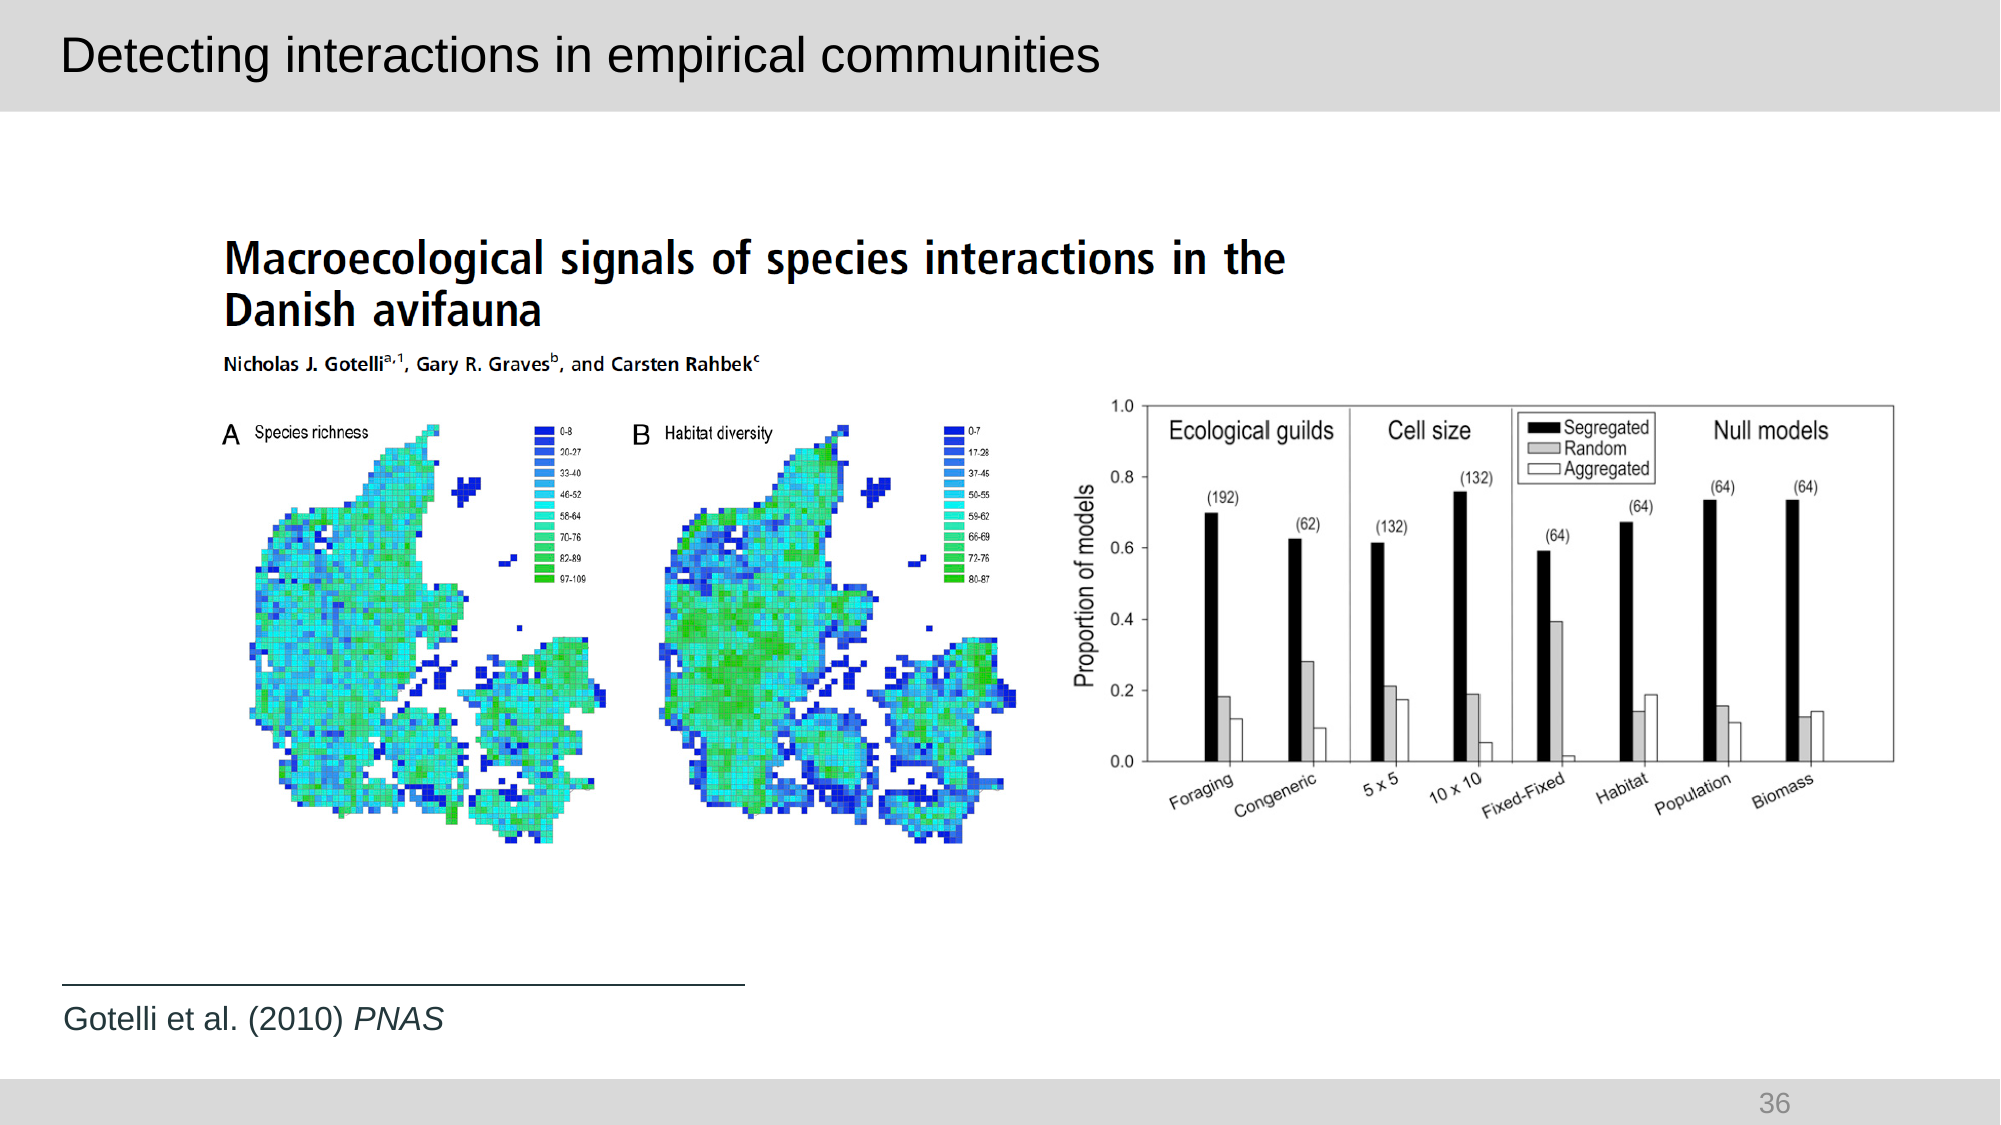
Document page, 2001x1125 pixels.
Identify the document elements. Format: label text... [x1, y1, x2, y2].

picture [218, 234, 1296, 381]
picture [205, 416, 1028, 852]
text_box Gotelli et al. (2010) PNAS [48, 989, 1096, 1045]
slide_number 36 [1550, 1079, 2000, 1125]
picture [1054, 385, 1906, 833]
title Detecting interactions in empirical communities [0, 0, 2000, 112]
footer [0, 1079, 1550, 1125]
